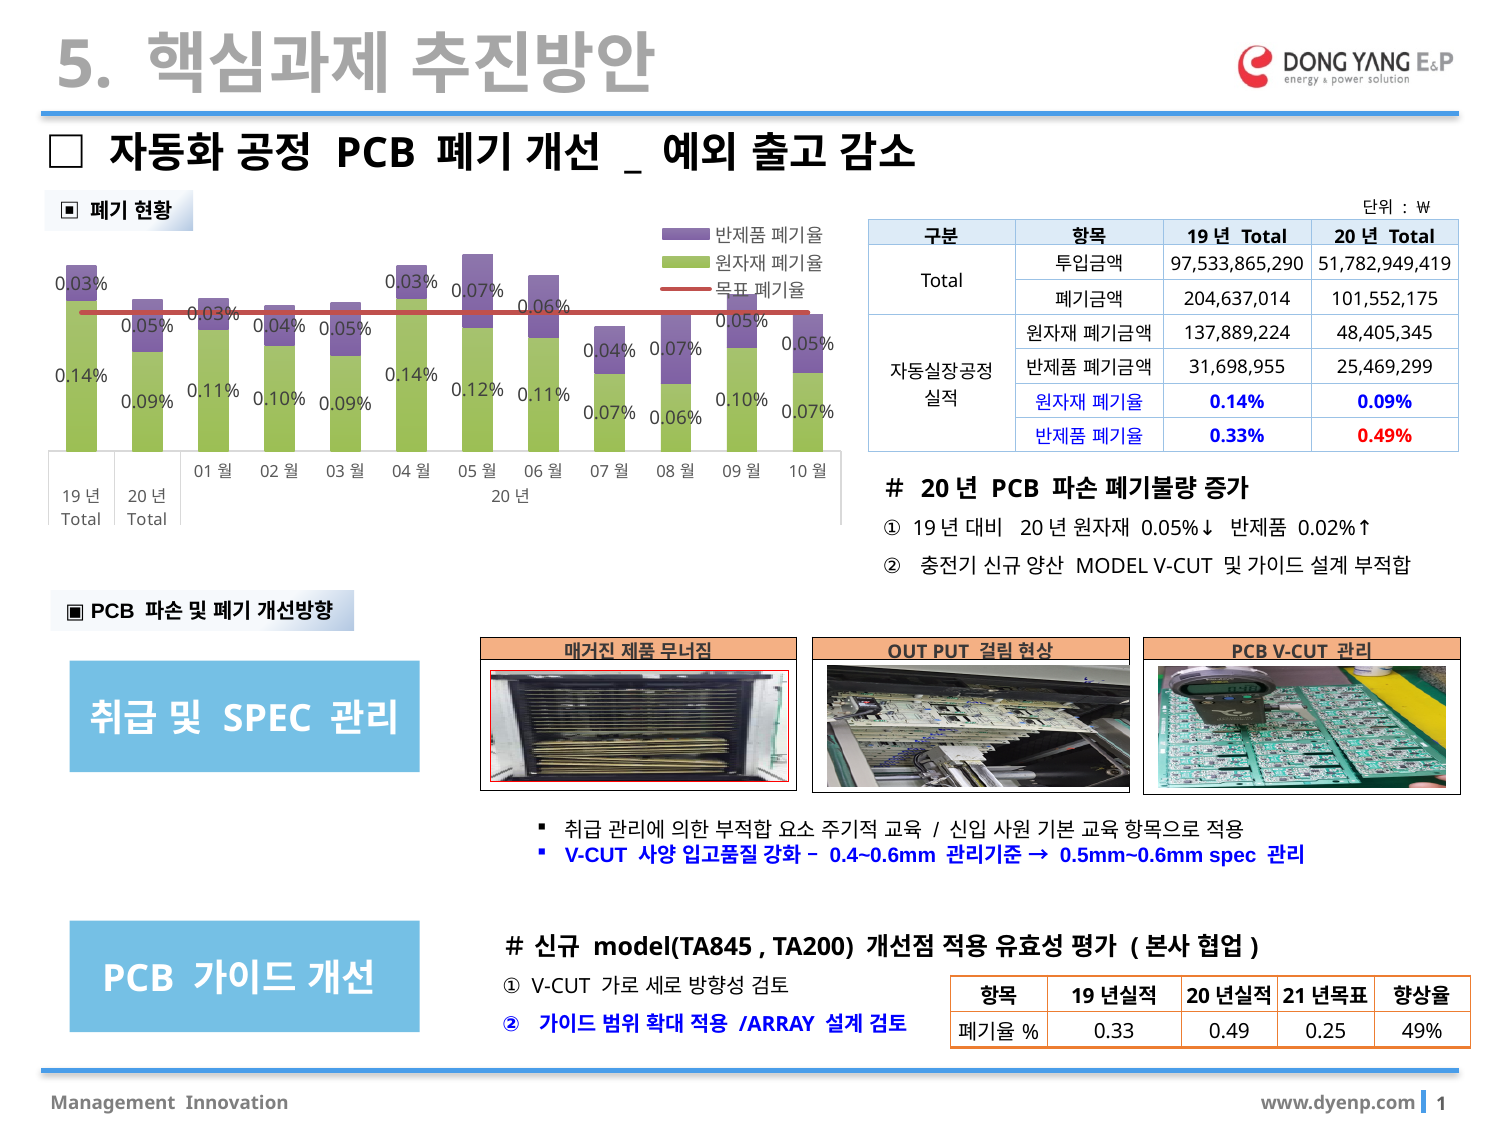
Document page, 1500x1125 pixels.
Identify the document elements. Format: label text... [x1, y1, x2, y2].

table_cell 25,469,299 [1312, 349, 1458, 383]
table_cell 49% [1375, 1012, 1470, 1046]
text_box ▣ 폐기 현황 [44, 193, 194, 218]
table_cell [1144, 660, 1460, 794]
table_cell 97,533,865,290 [1164, 245, 1311, 279]
table_header 항목 [951, 977, 1047, 1011]
table_cell 0.09% [1312, 384, 1458, 417]
table_cell 51,782,949,419 [1312, 245, 1458, 279]
table_cell 투입금액 [1016, 245, 1163, 279]
table_cell 폐기금액 [1016, 280, 1163, 314]
text_box ▣ PCB 파손 및 폐기 개선방향 [50, 590, 355, 631]
table_cell [813, 660, 1129, 792]
table_cell 자동실장공정 실적 [869, 315, 1015, 450]
table_cell 204,637,014 [1164, 280, 1311, 314]
text_box ＃ 신규 model(TA845 , TA200) 개선점 적용 유효성 평가 (본사 협업) ① V-CUT 가로 세로 방향성 검토 가이드 범위 확대 적용 /ARRAY 설계 검토 [487, 908, 1329, 1043]
table_cell Total [869, 245, 1015, 314]
picture [490, 670, 789, 783]
table_header OUT PUT 걸림 현상 [813, 638, 1129, 659]
table_cell 0.33 [1048, 1012, 1181, 1046]
table_cell 48,405,345 [1312, 315, 1458, 348]
table_header PCB V-CUT 관리 [1144, 638, 1460, 659]
picture [1157, 666, 1446, 788]
table_cell 원자재 폐기금액 [1016, 315, 1163, 348]
table_header 20년실적 [1182, 977, 1277, 1011]
table_header 19년 Total [1164, 220, 1311, 244]
table_header 구분 [869, 220, 1015, 244]
table_header 항목 [1016, 220, 1163, 244]
table_cell 0.49% [1312, 418, 1458, 450]
table_cell 반제품 폐기율 [1016, 418, 1163, 450]
text_box PCB 가이드 개선 [69, 920, 420, 1033]
table_cell 반제품 폐기금액 [1016, 349, 1163, 383]
table_header 향상율 [1375, 977, 1470, 1011]
table_cell 137,889,224 [1164, 315, 1311, 348]
table_cell 0.49 [1182, 1012, 1277, 1046]
text_box 단위 : ￦ [1347, 189, 1447, 225]
picture [827, 665, 1130, 788]
table_cell 0.25 [1278, 1012, 1374, 1046]
table_header 19년실적 [1048, 977, 1181, 1011]
text_box 취급 관리에 의한 부적합 요소 주기적 교육 / 신입 사원 기본 교육 항목으로 적용 V-CUT 사양 입고품질 강화 – 0.4~0.6mm 관리기준 → 0.5mm~0.6mm spec 관리 [522, 809, 1321, 875]
chart [39, 219, 854, 582]
text_box 5. 핵심과제 추진방안 [41, 13, 1152, 108]
table_cell 0.14% [1164, 384, 1311, 417]
table_cell 원자재 폐기율 [1016, 384, 1163, 417]
text_box □ 자동화 공정 PCB 폐기 개선 _ 예외 출고 감소 [30, 117, 1283, 193]
table_cell 101,552,175 [1312, 280, 1458, 314]
table_cell 31,698,955 [1164, 349, 1311, 383]
text_box 취급 및 SPEC 관리 [69, 660, 420, 773]
table_header 매거진 제품 무너짐 [481, 638, 796, 659]
text_box ＃ 20년 PCB 파손 폐기불량 증가 ① 19년 대비 20년 원자재 0.05%↓ 반제품 0.02%↑ 충전기 신규 양산 MODEL V-CUT 및 가이드 설계 부적합 [868, 450, 1471, 585]
table_cell 0.33% [1164, 418, 1311, 450]
table_cell [481, 660, 796, 790]
table_header 21년목표 [1278, 977, 1374, 1011]
picture [1234, 42, 1457, 91]
table_header 20년 Total [1312, 220, 1458, 244]
table_cell 폐기율% [951, 1012, 1047, 1046]
